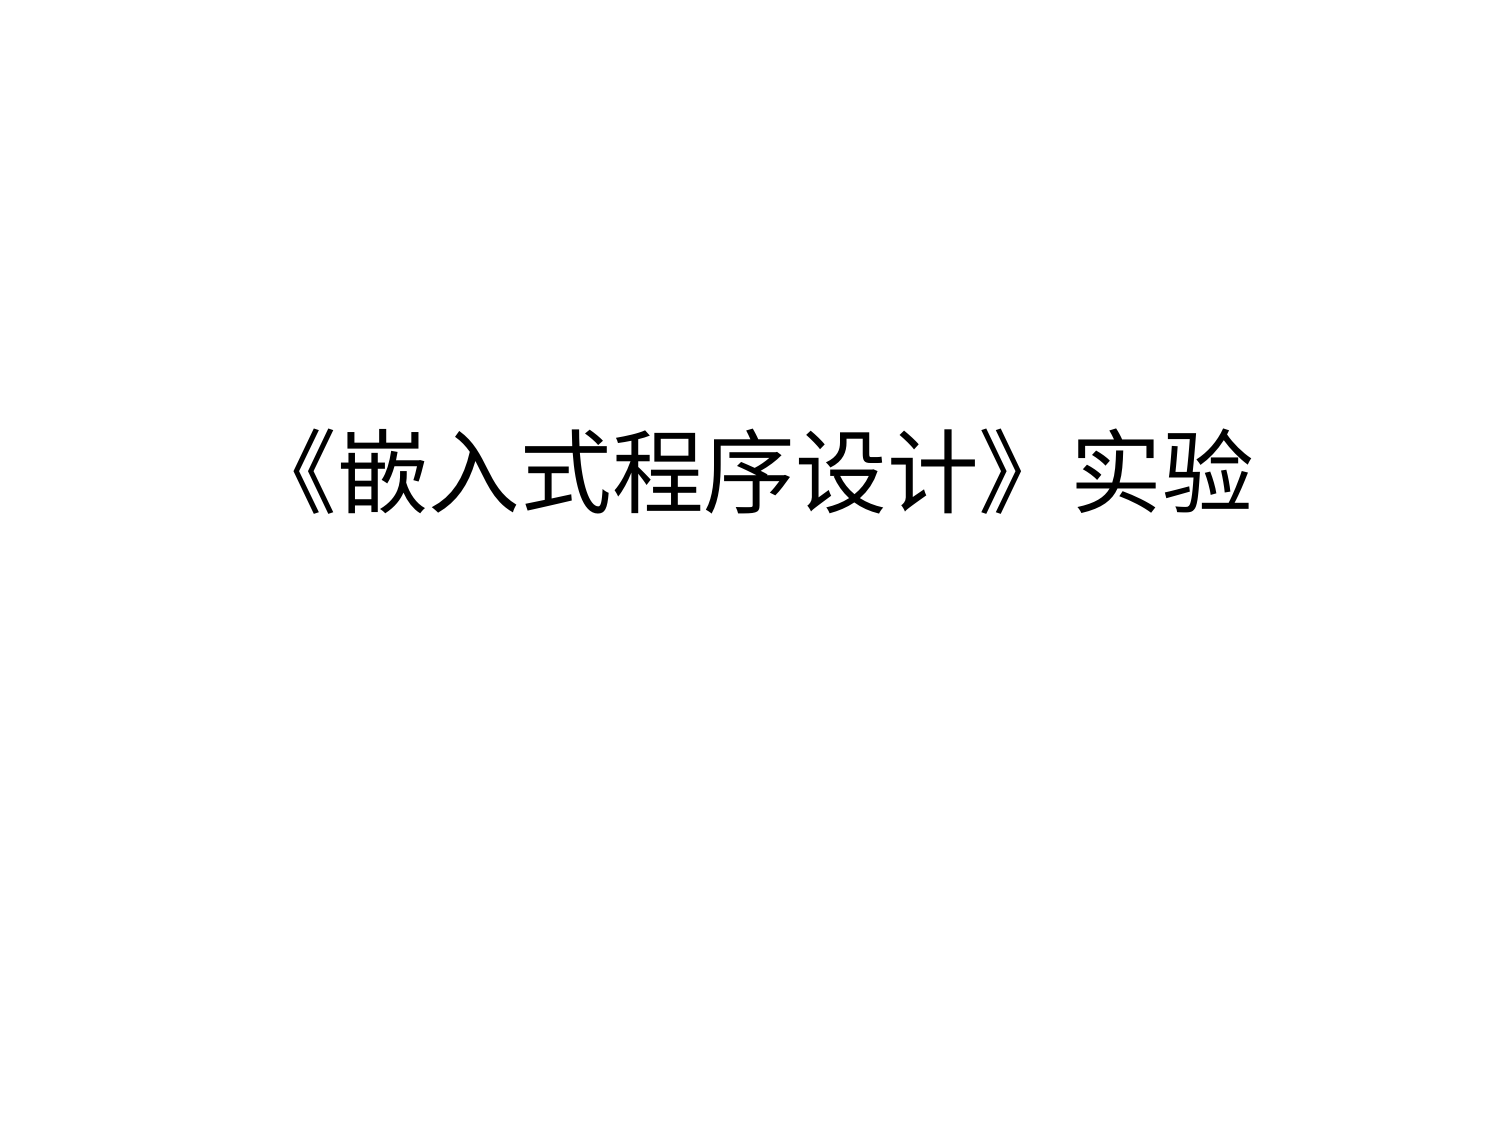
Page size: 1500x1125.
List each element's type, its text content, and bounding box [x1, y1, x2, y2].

title 《嵌入式程序设计》实验 [112, 349, 1388, 591]
